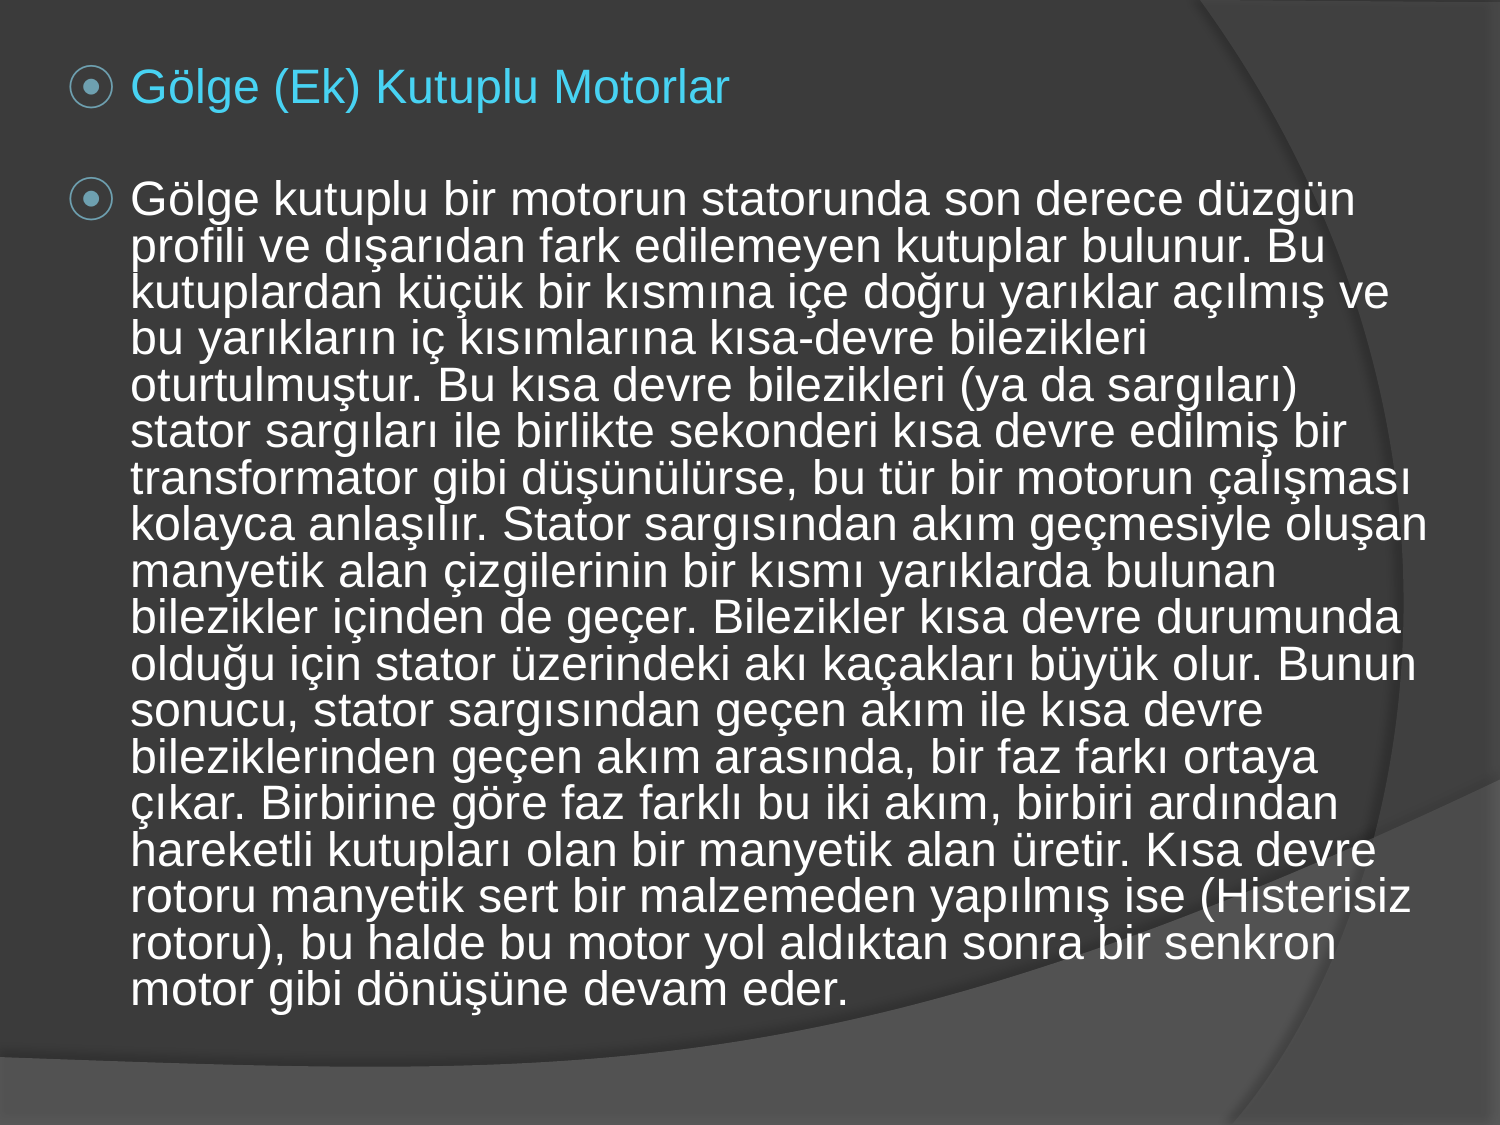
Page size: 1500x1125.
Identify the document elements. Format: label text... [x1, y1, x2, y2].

list Gölge (Ek) Kutuplu Motorlar Gölge kutuplu bir motorun statorunda son derece düzgün profili ve dışarıdan fark edilemeyen kutuplar bulunur. Bu kutuplardan küçük bir kısmına içe doğru yarıklar açılmış ve bu yarıkların iç kısımlarına kısa-devre bilezikleri oturtulmuştur. Bu kısa devre bilezikleri (ya da sargıları) stator sargıları ile birlikte sekonderi kısa devre edilmiş bir transformator gibi düşünülürse, bu tür bir motorun çalışması kolayca anlaşılır. Stator sargısından akım geçmesiyle oluşan manyetik alan çizgilerinin bir kısmı yarıklarda bulunan bilezikler içinden de geçer. Bilezikler kısa devre durumunda olduğu için stator üzerindeki akı kaçakları büyük olur. Bunun sonucu, stator sargısından geçen akım ile kısa devre bileziklerinden geçen akım arasında, bir faz farkı ortaya çıkar. Birbirine göre faz farklı bu iki akım, birbiri ardından hareketli kutupları olan bir manyetik alan üretir. Kısa devre rotoru manyetik sert bir malzemeden yapılmış ise (Histerisiz rotoru), bu halde bu motor yol aldıktan sonra bir senkron motor gibi dönüşüne devam eder. [46, 58, 1447, 1059]
